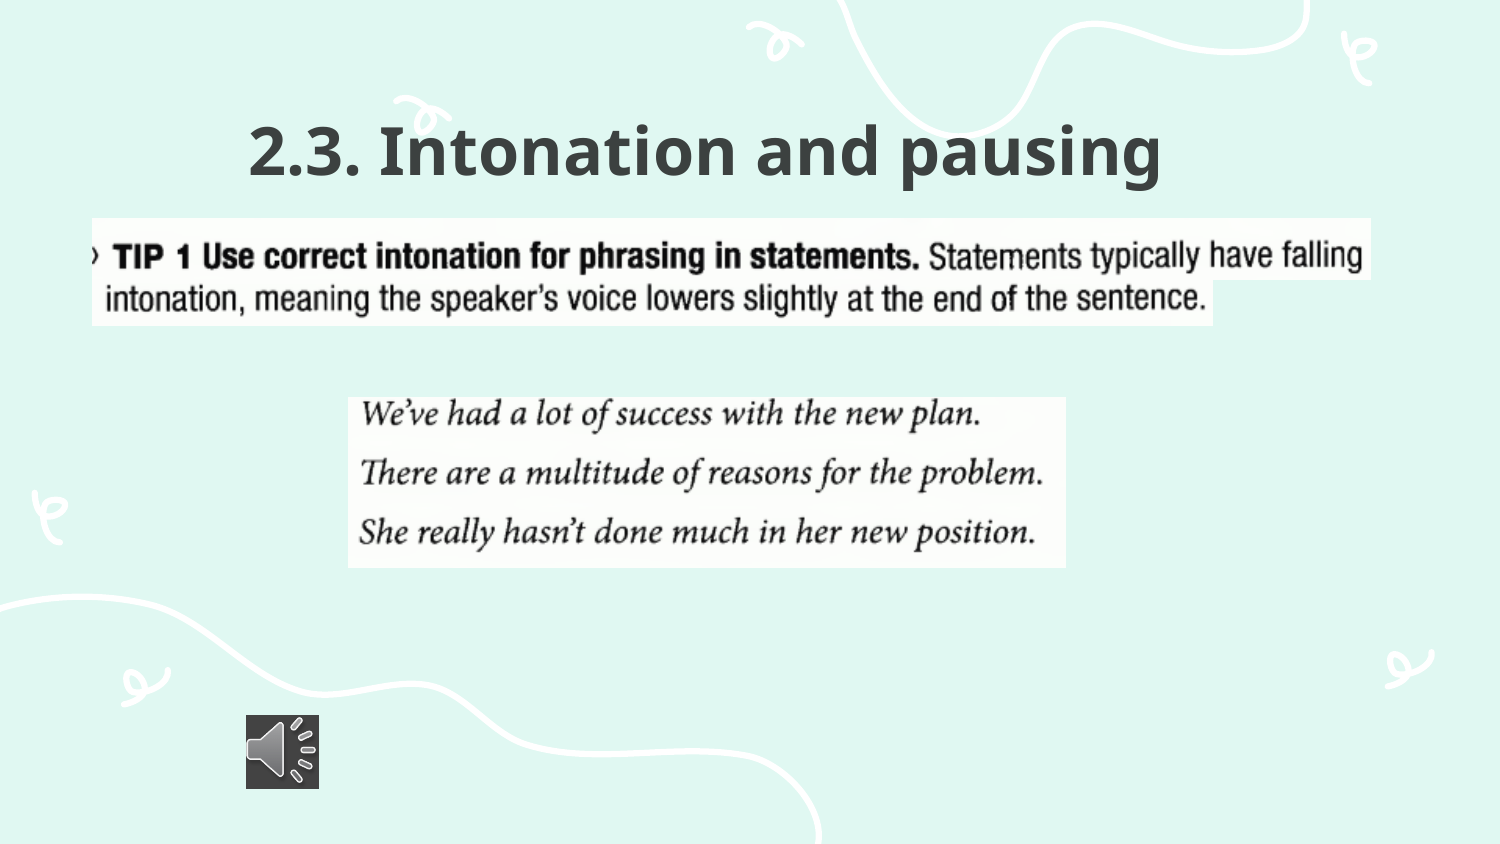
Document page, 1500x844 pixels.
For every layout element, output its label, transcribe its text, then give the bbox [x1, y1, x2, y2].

title 2.3. Intonation and pausing [115, 23, 1298, 204]
picture [347, 397, 1066, 569]
picture [92, 217, 1371, 327]
picture [244, 714, 321, 790]
